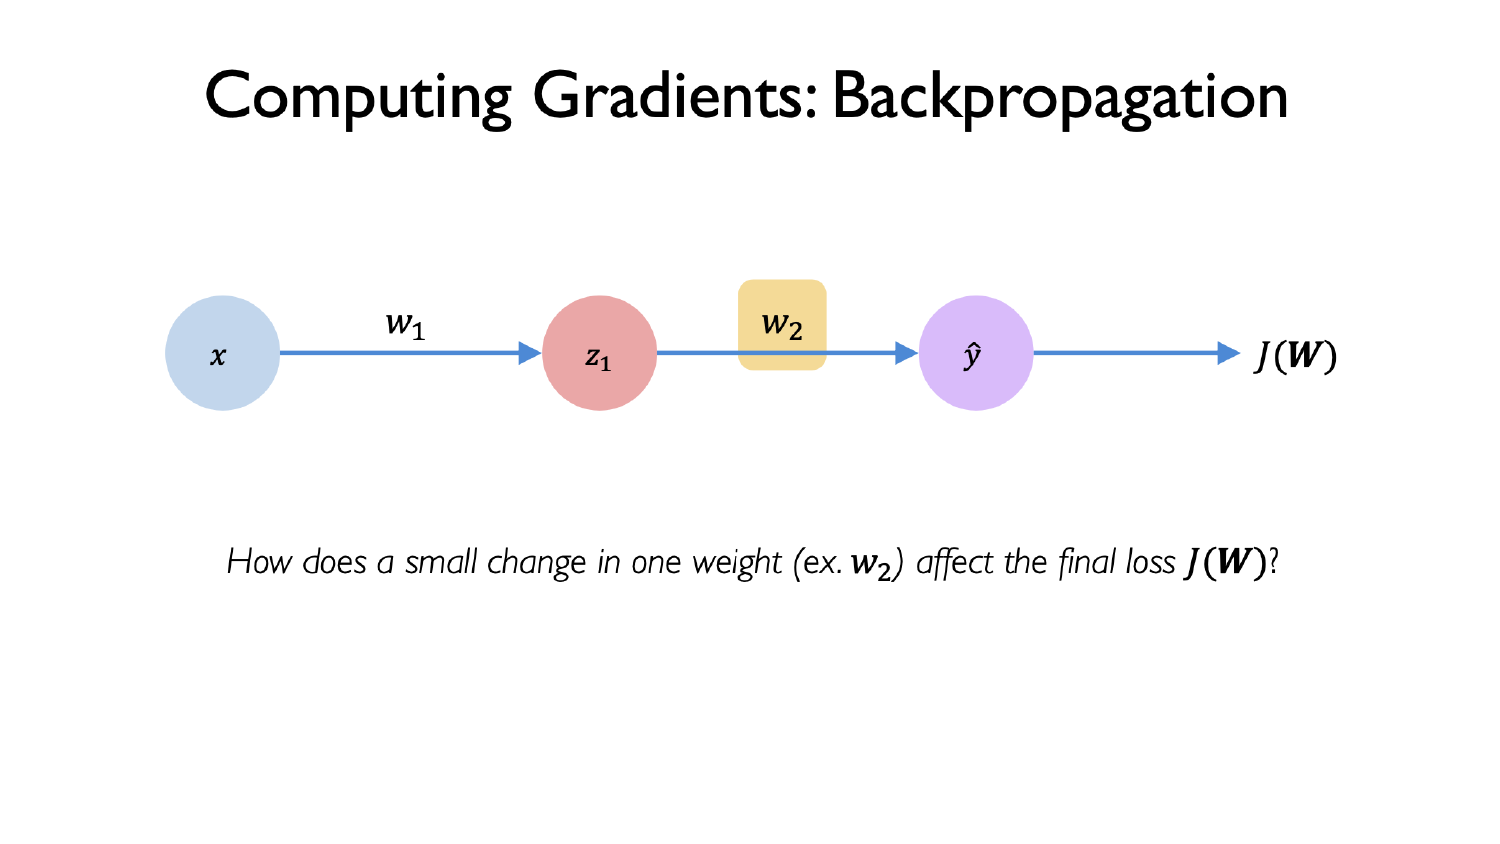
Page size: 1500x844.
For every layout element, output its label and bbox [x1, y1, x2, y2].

picture [24, 24, 1476, 766]
